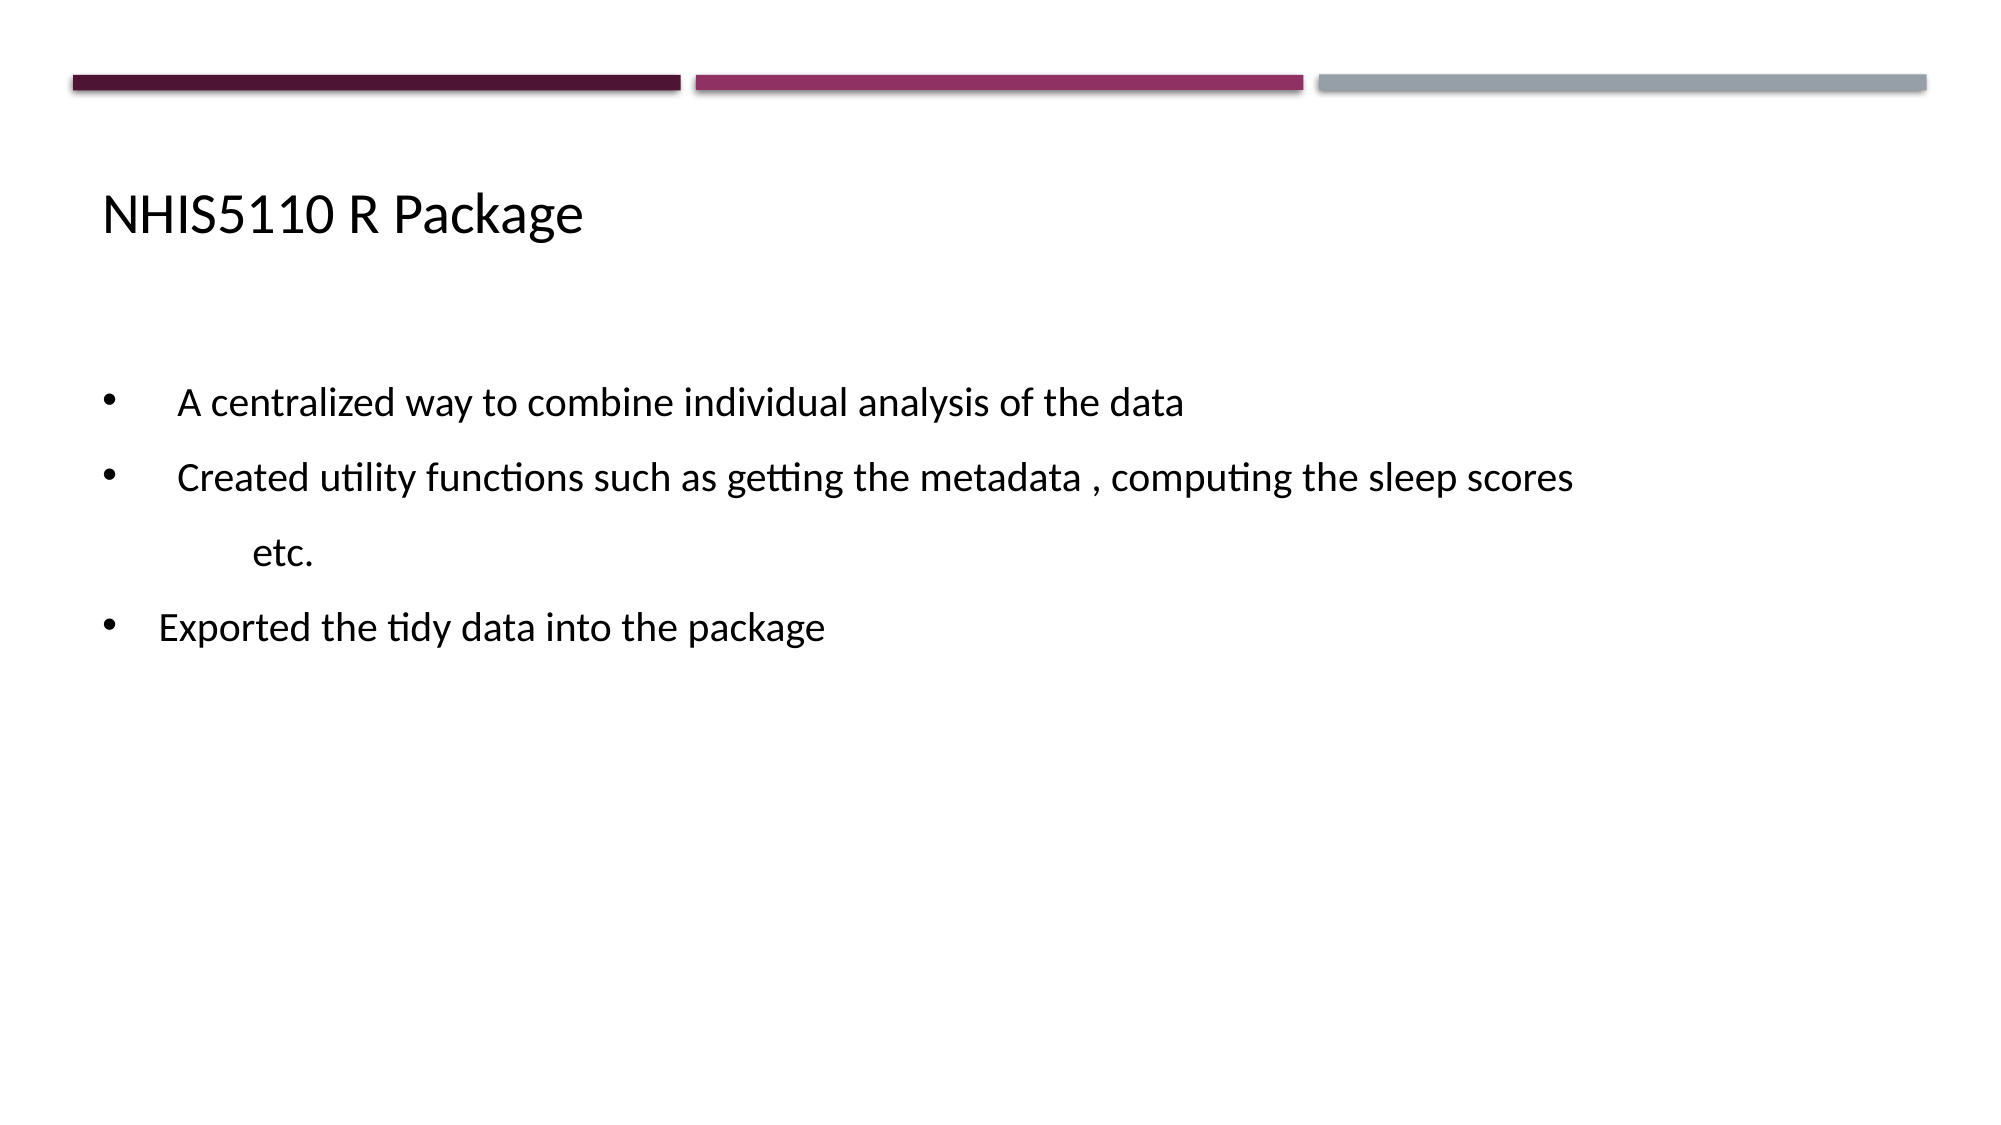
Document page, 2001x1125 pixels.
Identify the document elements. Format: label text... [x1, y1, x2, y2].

text_box NHIS5110 R Package A centralized way to combine individual analysis of the data Created utility functions such as getting the metadata , computing the sleep scores etc. Exported the tidy data into the package [87, 132, 1915, 943]
